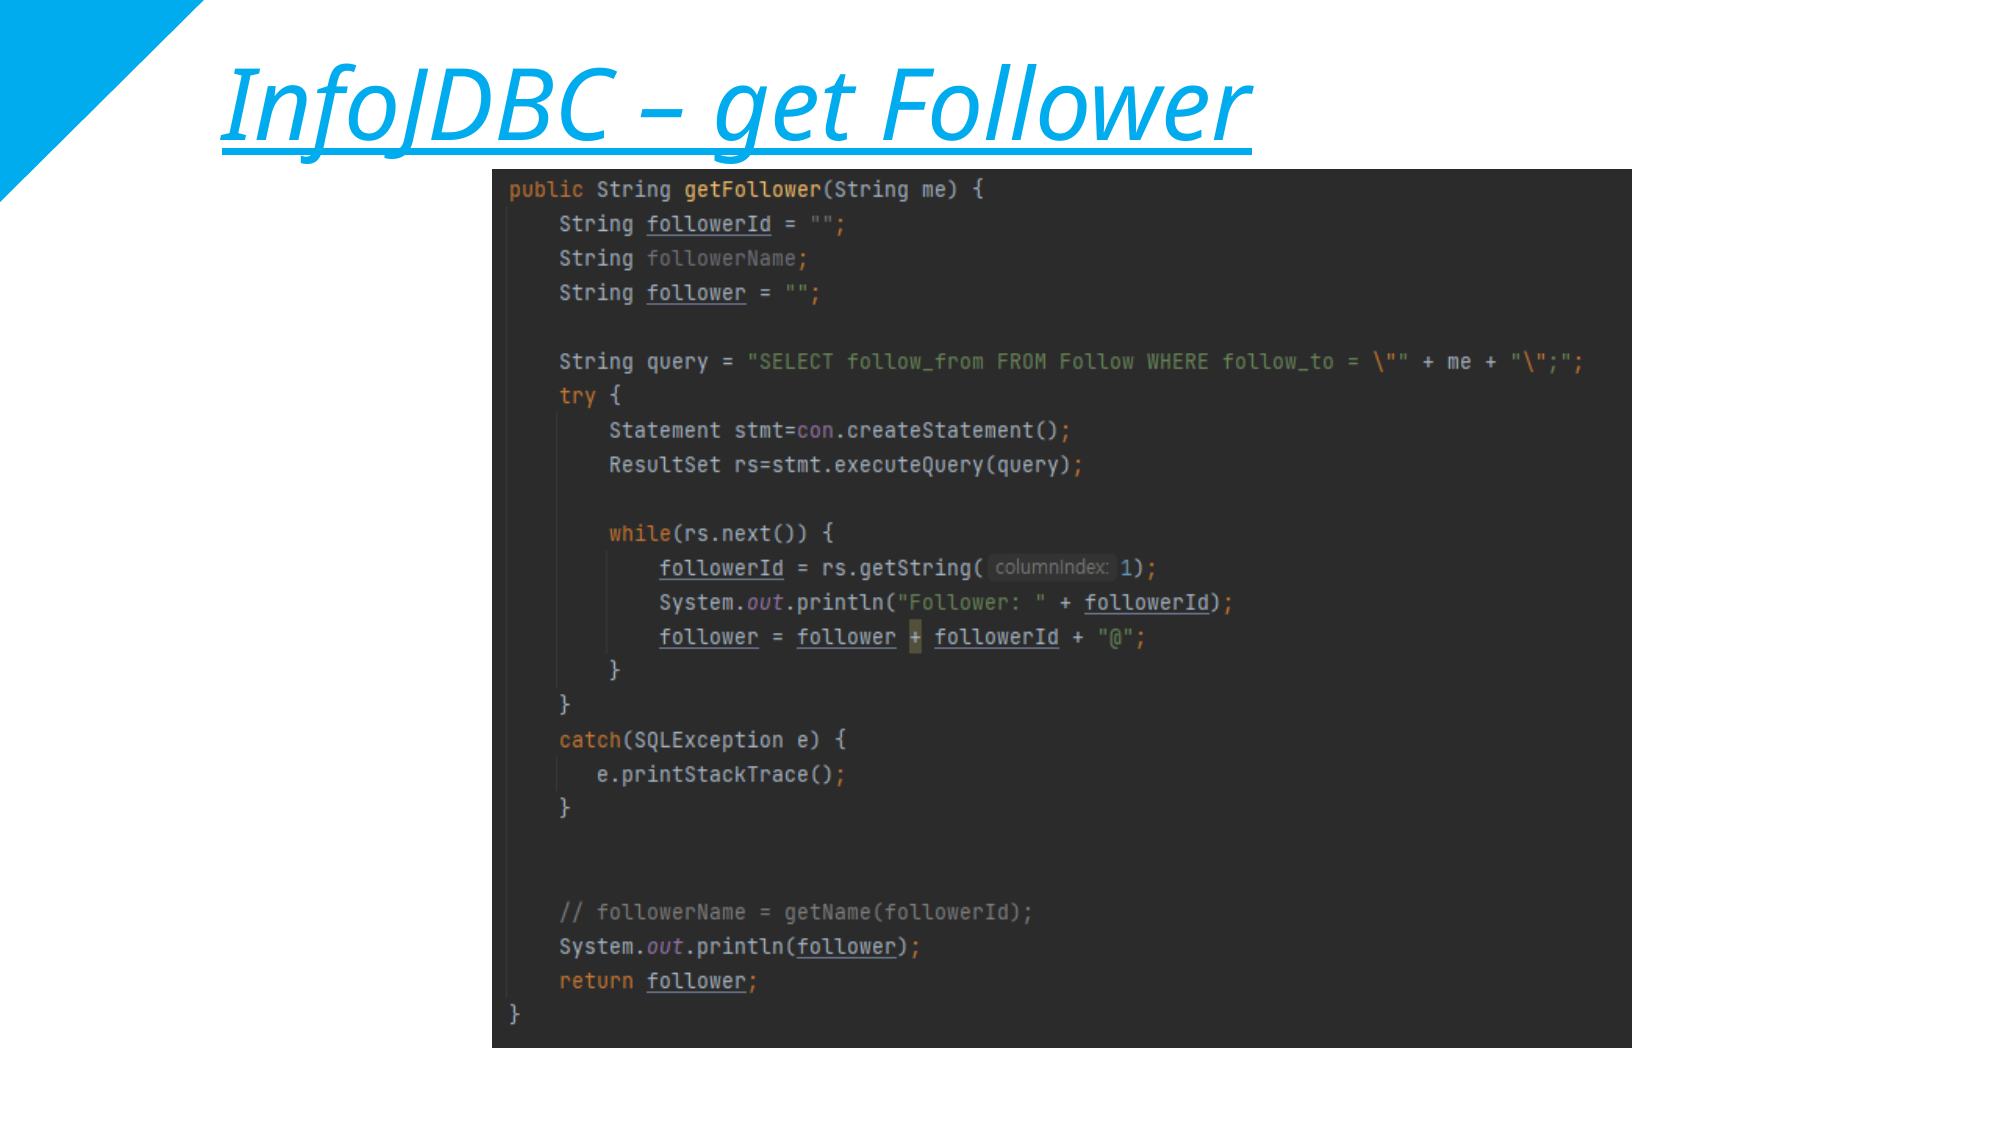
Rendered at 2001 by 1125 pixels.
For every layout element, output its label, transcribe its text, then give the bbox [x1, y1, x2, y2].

text_box InfoJDBC – get Follower [53, 32, 1421, 168]
picture [492, 169, 1632, 1048]
text_box [0, 0, 206, 204]
